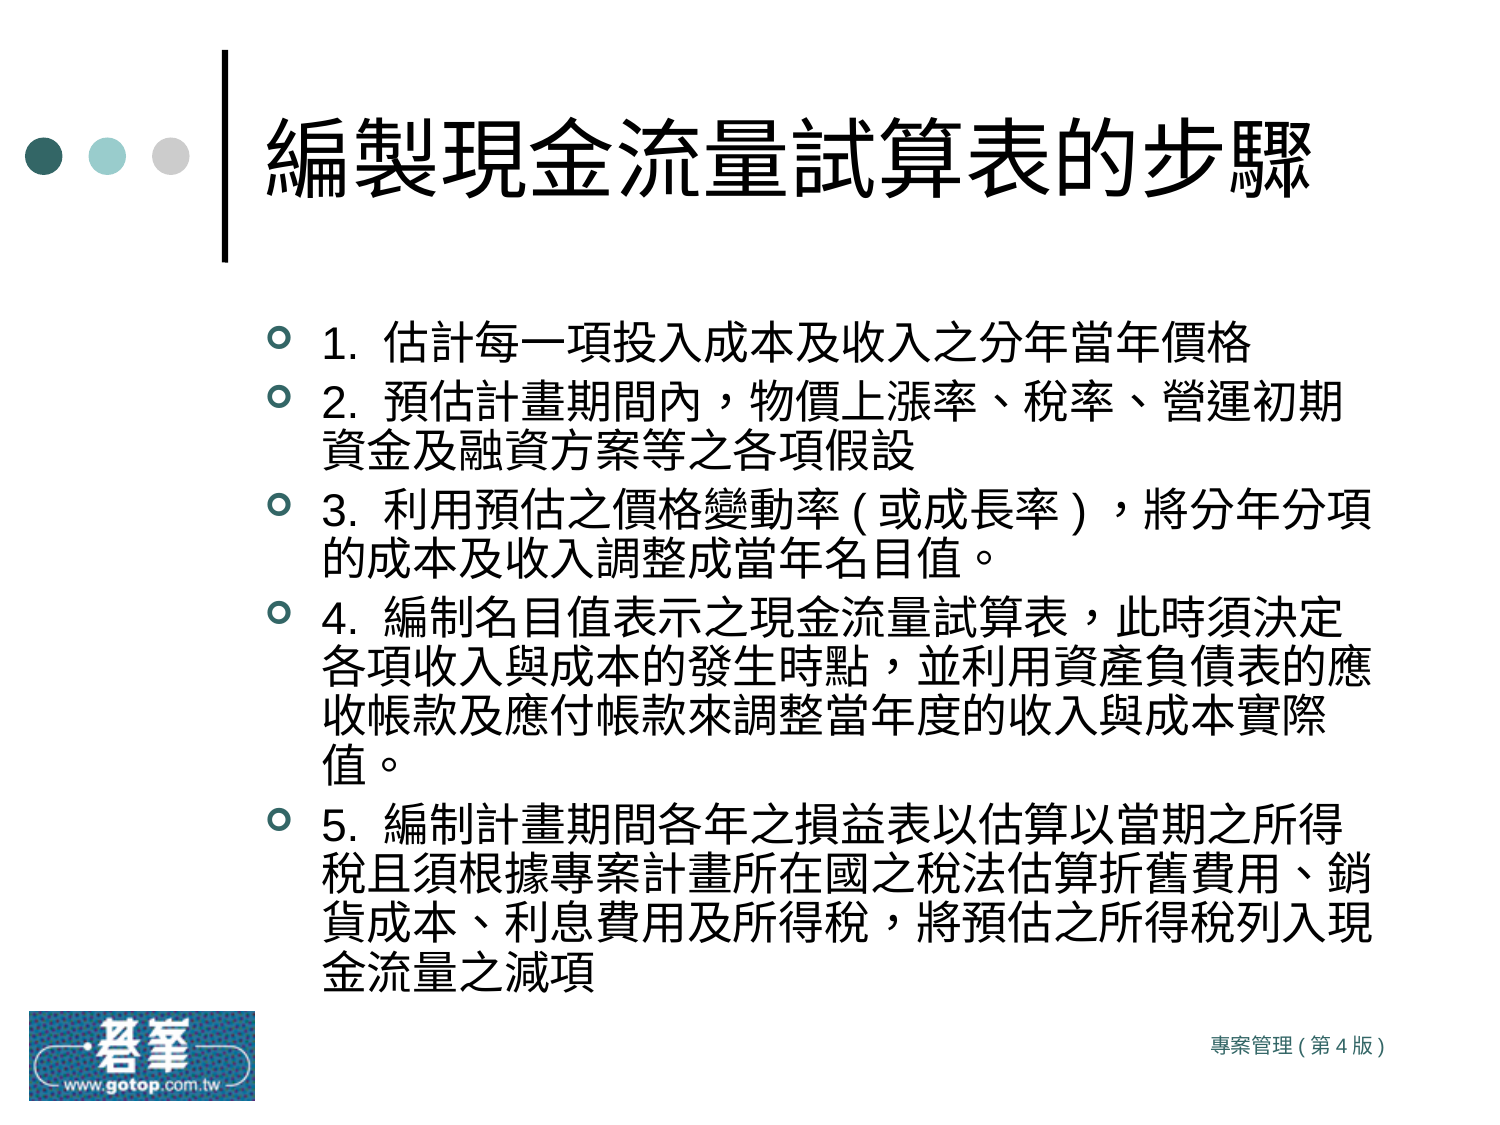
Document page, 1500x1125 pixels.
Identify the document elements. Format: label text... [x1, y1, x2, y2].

title 編製現金流量試算表的步驟 [249, 31, 1400, 282]
list 1. 估計每一項投入成本及收入之分年當年價格 2. 預估計畫期間內，物價上漲率、稅率、營運初期資金及融資方案等之各項假設 3. 利用預估之價格變動率(或成長率)，將分年分項的成本及收入調整成當年名目值。 4. 編制名目值表示之現金流量試算表，此時須決定各項收入與成本的發生時點，並利用資產負債表的應收帳款及應付帳款來調整當年度的收入與成本實際值。 5. 編制計畫期間各年之損益表以估算以當期之所得稅且須根據專案計畫所在國之稅法估算折舊費用、銷貨成本、利息費用及所得稅，將預估之所得稅列入現金流量之減項 [249, 312, 1400, 988]
picture [29, 1011, 255, 1101]
slide_number 專案管理(第4版) [1087, 1025, 1400, 1100]
